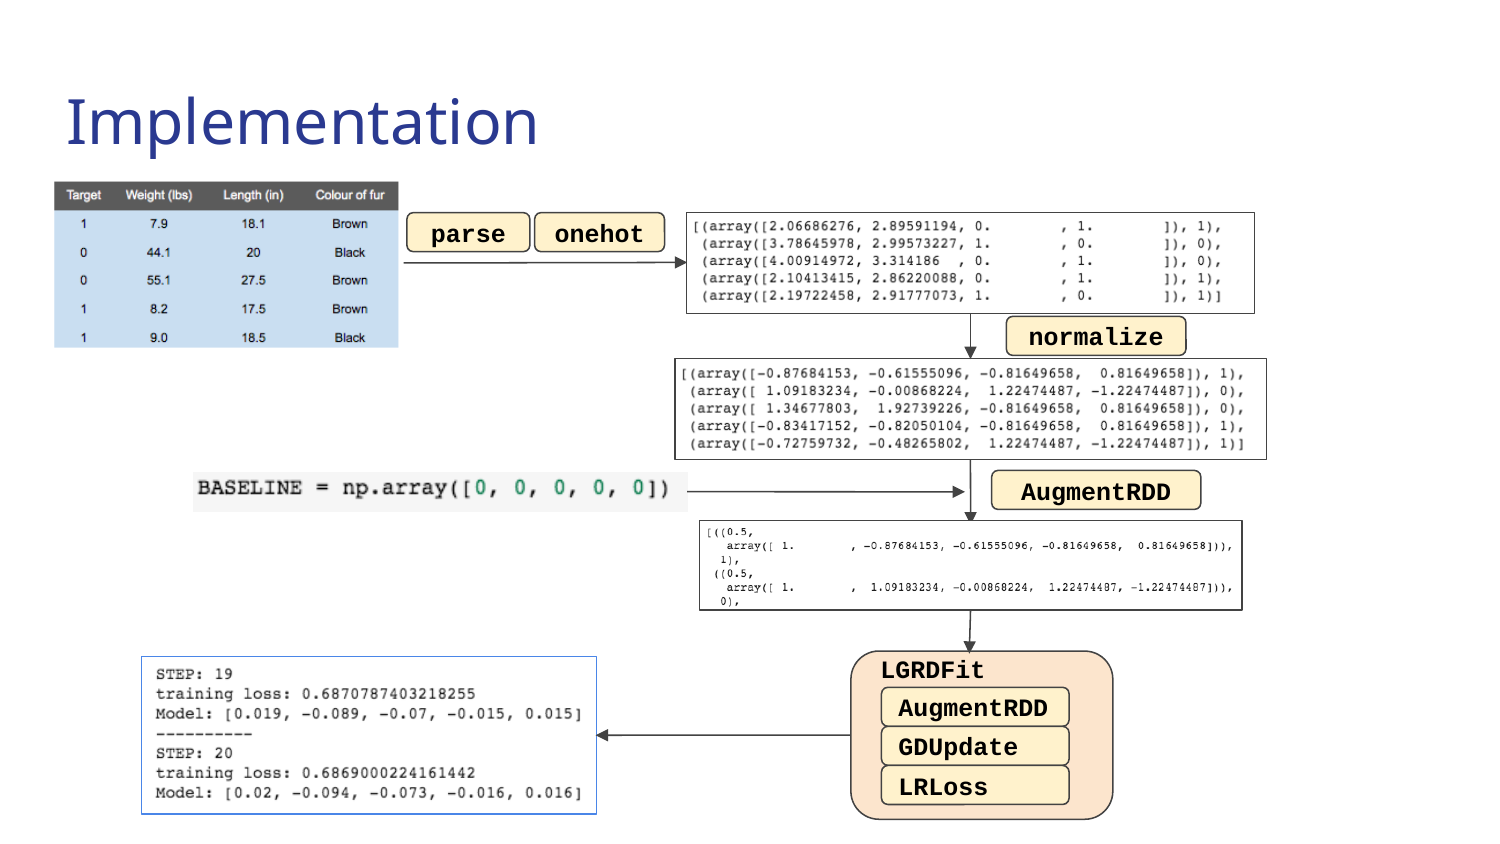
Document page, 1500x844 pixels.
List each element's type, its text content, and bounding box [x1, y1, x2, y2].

text_box [850, 651, 1113, 820]
text_box LRLoss [881, 765, 1070, 805]
picture [193, 471, 688, 512]
text_box AugmentRDD [991, 470, 1201, 510]
picture [699, 520, 1242, 610]
title Implementation [51, 67, 1449, 167]
text_box normalize [1006, 321, 1187, 356]
text_box LGRDFit [828, 638, 1038, 678]
picture [142, 657, 596, 814]
picture [50, 174, 404, 352]
text_box onehot [534, 212, 665, 252]
text_box GDUpdate [881, 726, 1070, 765]
text_box AugmentRDD [881, 687, 1070, 726]
picture [675, 358, 1266, 459]
text_box parse [408, 212, 530, 252]
picture [686, 212, 1255, 314]
